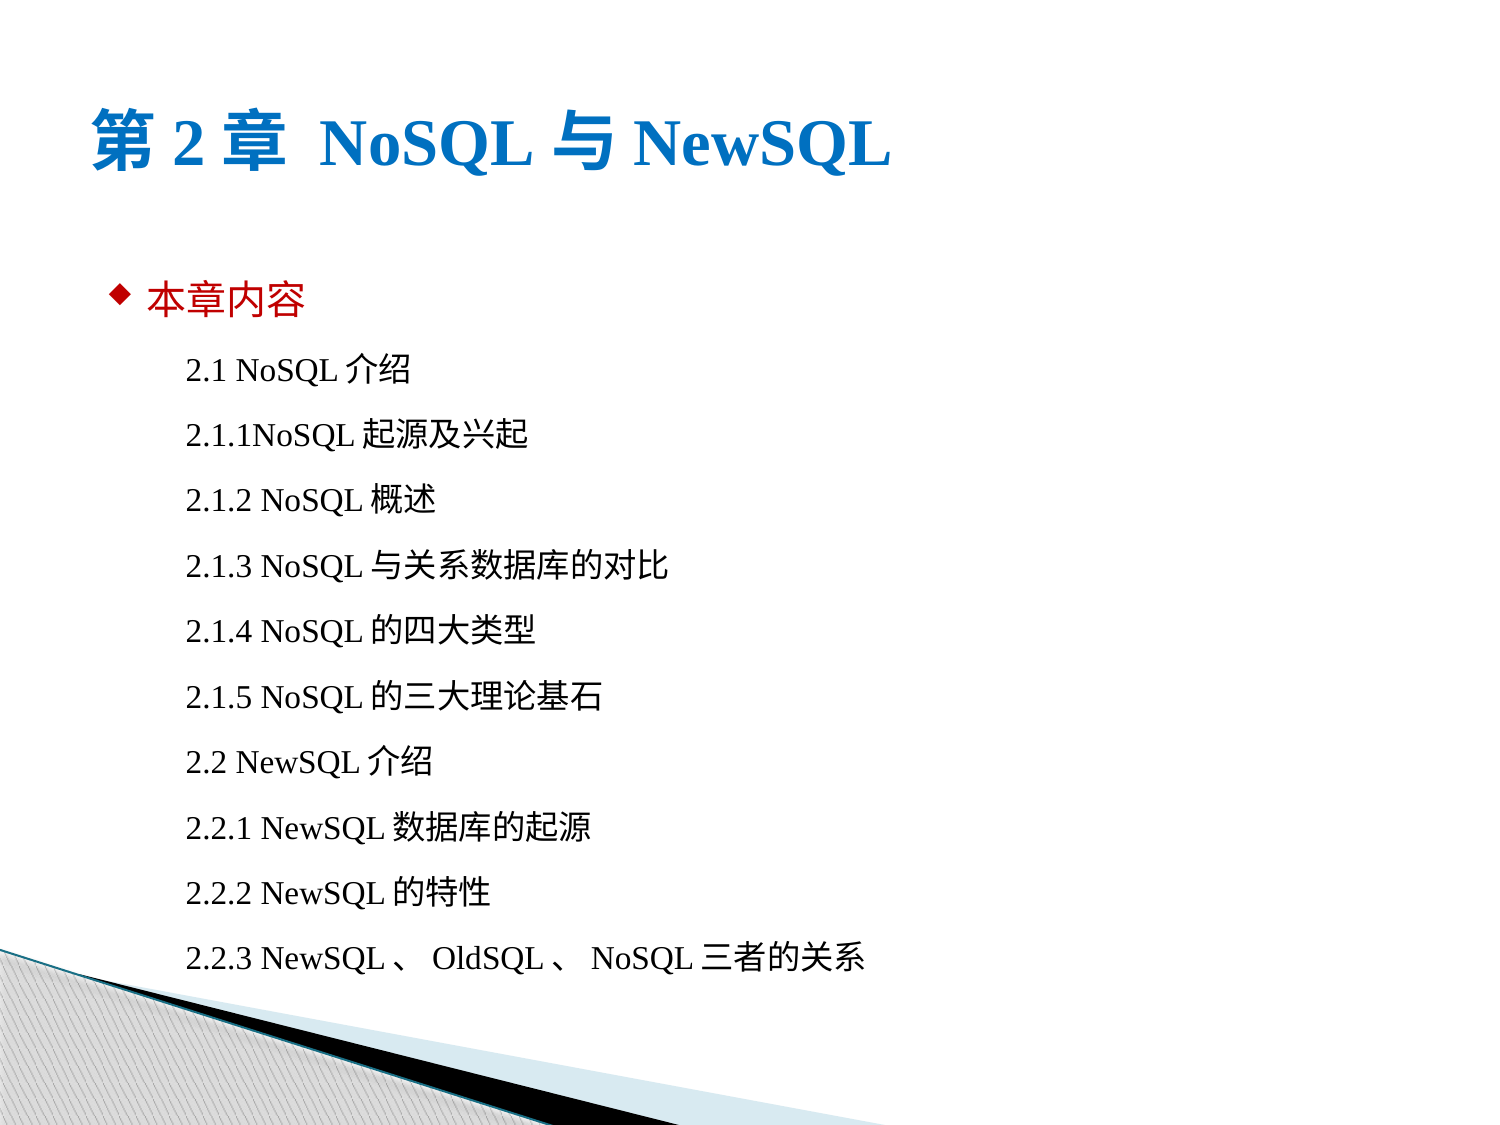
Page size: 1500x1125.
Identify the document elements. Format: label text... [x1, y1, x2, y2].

list 本章内容 2.1 NoSQL介绍 2.1.1NoSQL起源及兴起 2.1.2 NoSQL概述 2.1.3 NoSQL与关系数据库的对比 2.1.4 NoSQL的四大类型 2.1.5 NoSQL的三大理论基石 2.2 NewSQL介绍 2.2.1 NewSQL数据库的起源 2.2.2 NewSQL的特性 2.2.3 NewSQL、OldSQL、NoSQL三者的关系 [75, 243, 1425, 986]
title 第2章 NoSQL与NewSQL [75, 45, 1400, 233]
